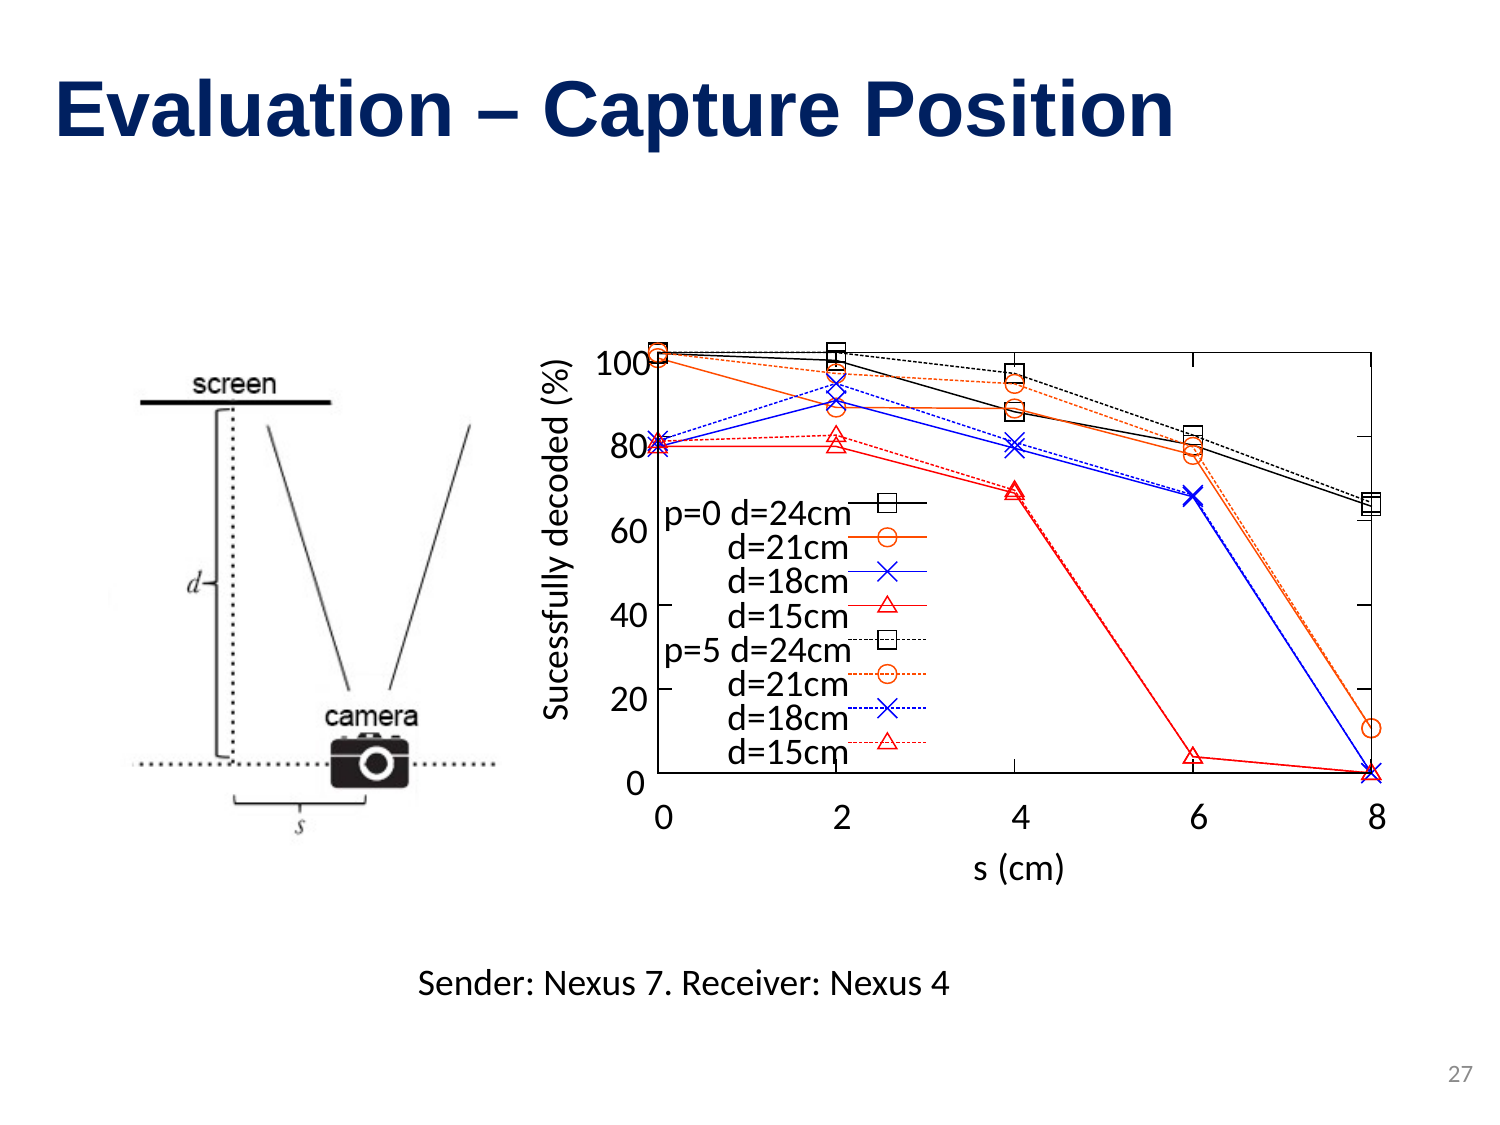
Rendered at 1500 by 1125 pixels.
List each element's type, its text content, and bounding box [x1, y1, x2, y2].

text_box Sender: Nexus 7. Receiver: Nexus 4 [403, 950, 966, 1011]
title Evaluation – Capture Position [39, 18, 1454, 204]
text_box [108, 299, 1392, 887]
slide_number 27 [1150, 1042, 1489, 1103]
